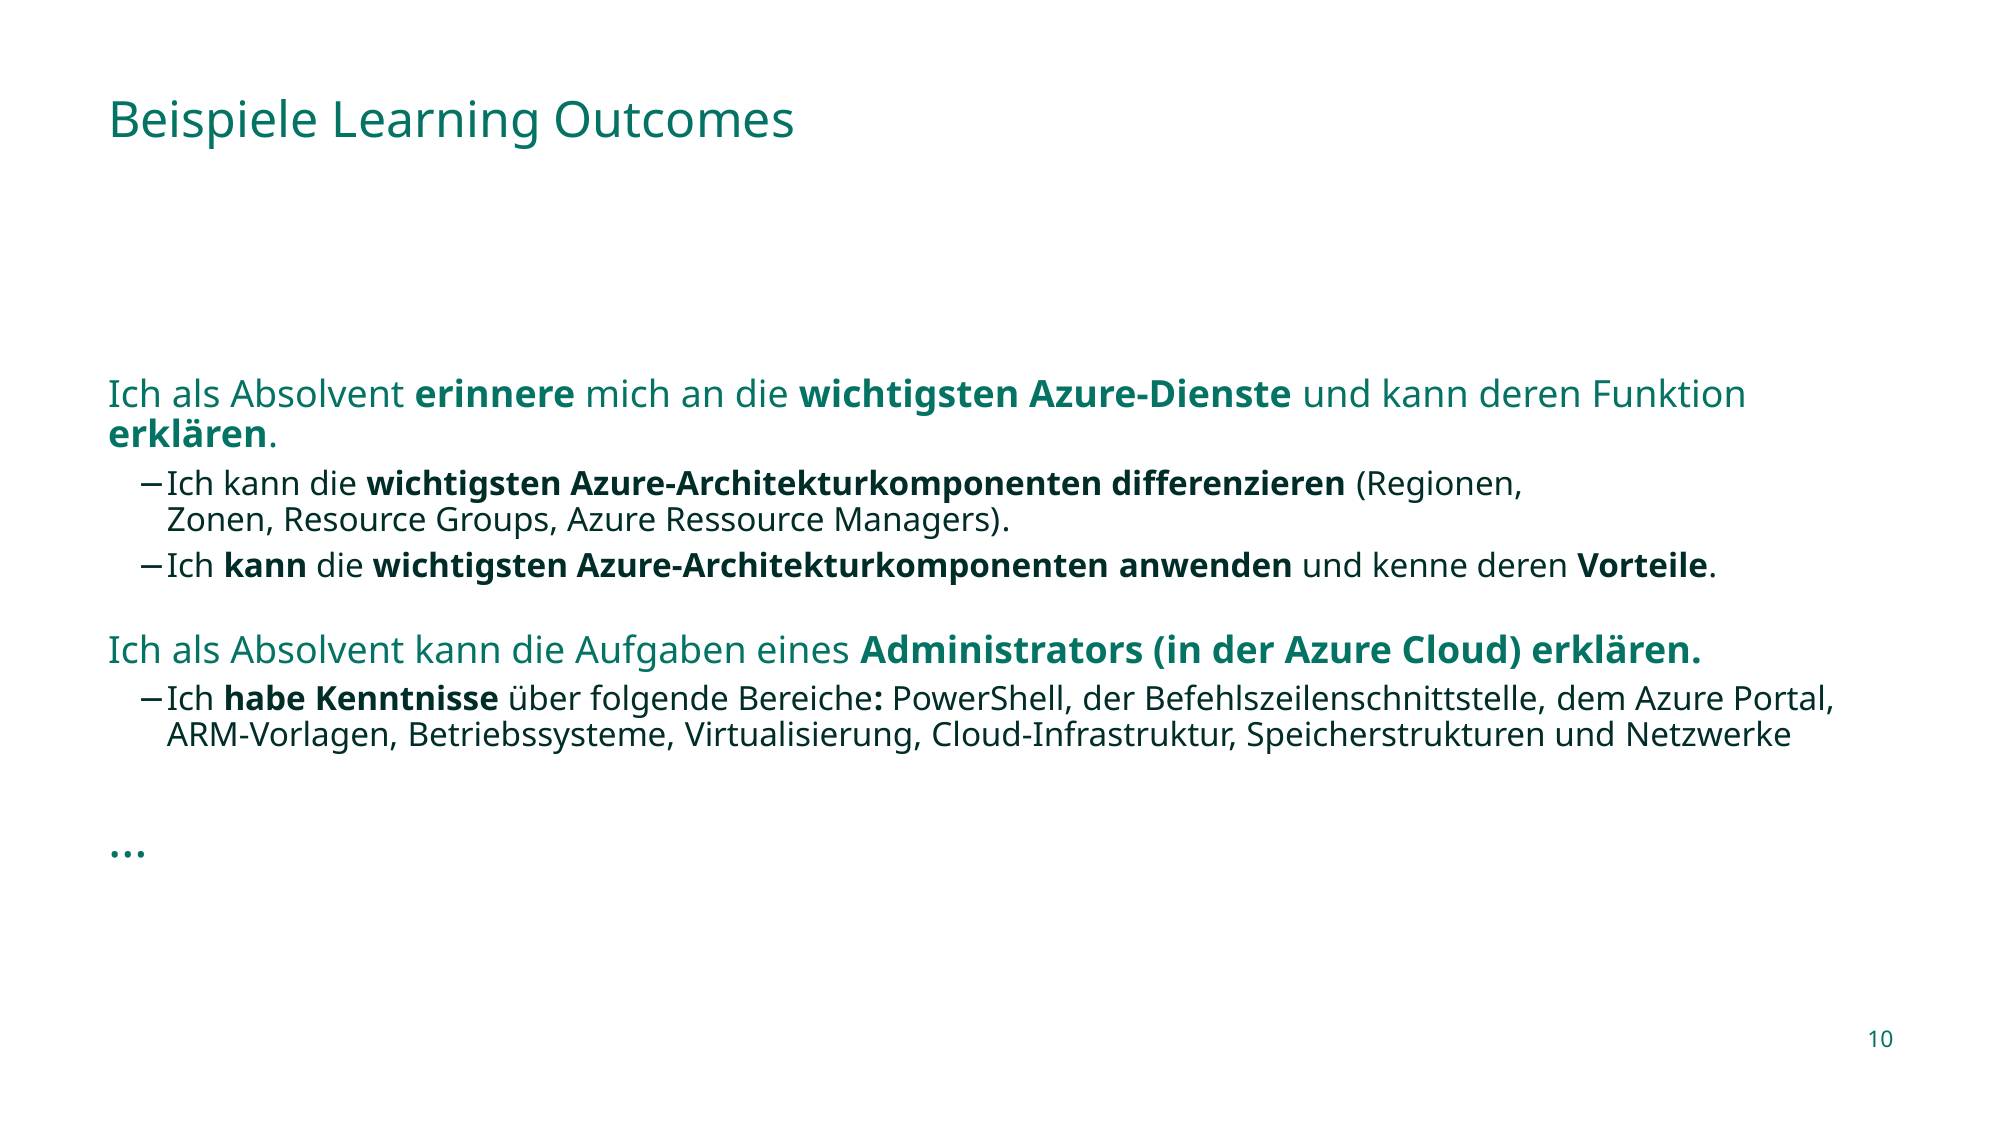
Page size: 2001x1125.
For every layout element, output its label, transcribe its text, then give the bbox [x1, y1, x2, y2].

list Ich als Absolvent erinnere mich an die wichtigsten Azure-Dienste und kann deren Funktion erklären. Ich kann die wichtigsten Azure-Architekturkomponenten differenzieren (Regionen, Zonen, Resource Groups, Azure Ressource Managers)​. Ich kann die wichtigsten Azure-Architekturkomponenten anwenden und kenne deren Vorteile.​ Ich als Absolvent kann die Aufgaben eines Administrators (in der Azure Cloud) erklären.​ Ich habe Kenntnisse über folgende Bereiche:​ PowerShell, ​der Befehlszeilenschnittstelle, ​dem Azure Portal, ​ARM-Vorlagen, ​Betriebssysteme, ​Virtualisierung, ​Cloud-Infrastruktur, ​Speicherstrukturen und ​Netzwerke​ … [108, 375, 1861, 932]
slide_number 10 [1805, 1015, 1894, 1065]
title Beispiele Learning Outcomes [108, 94, 1377, 243]
